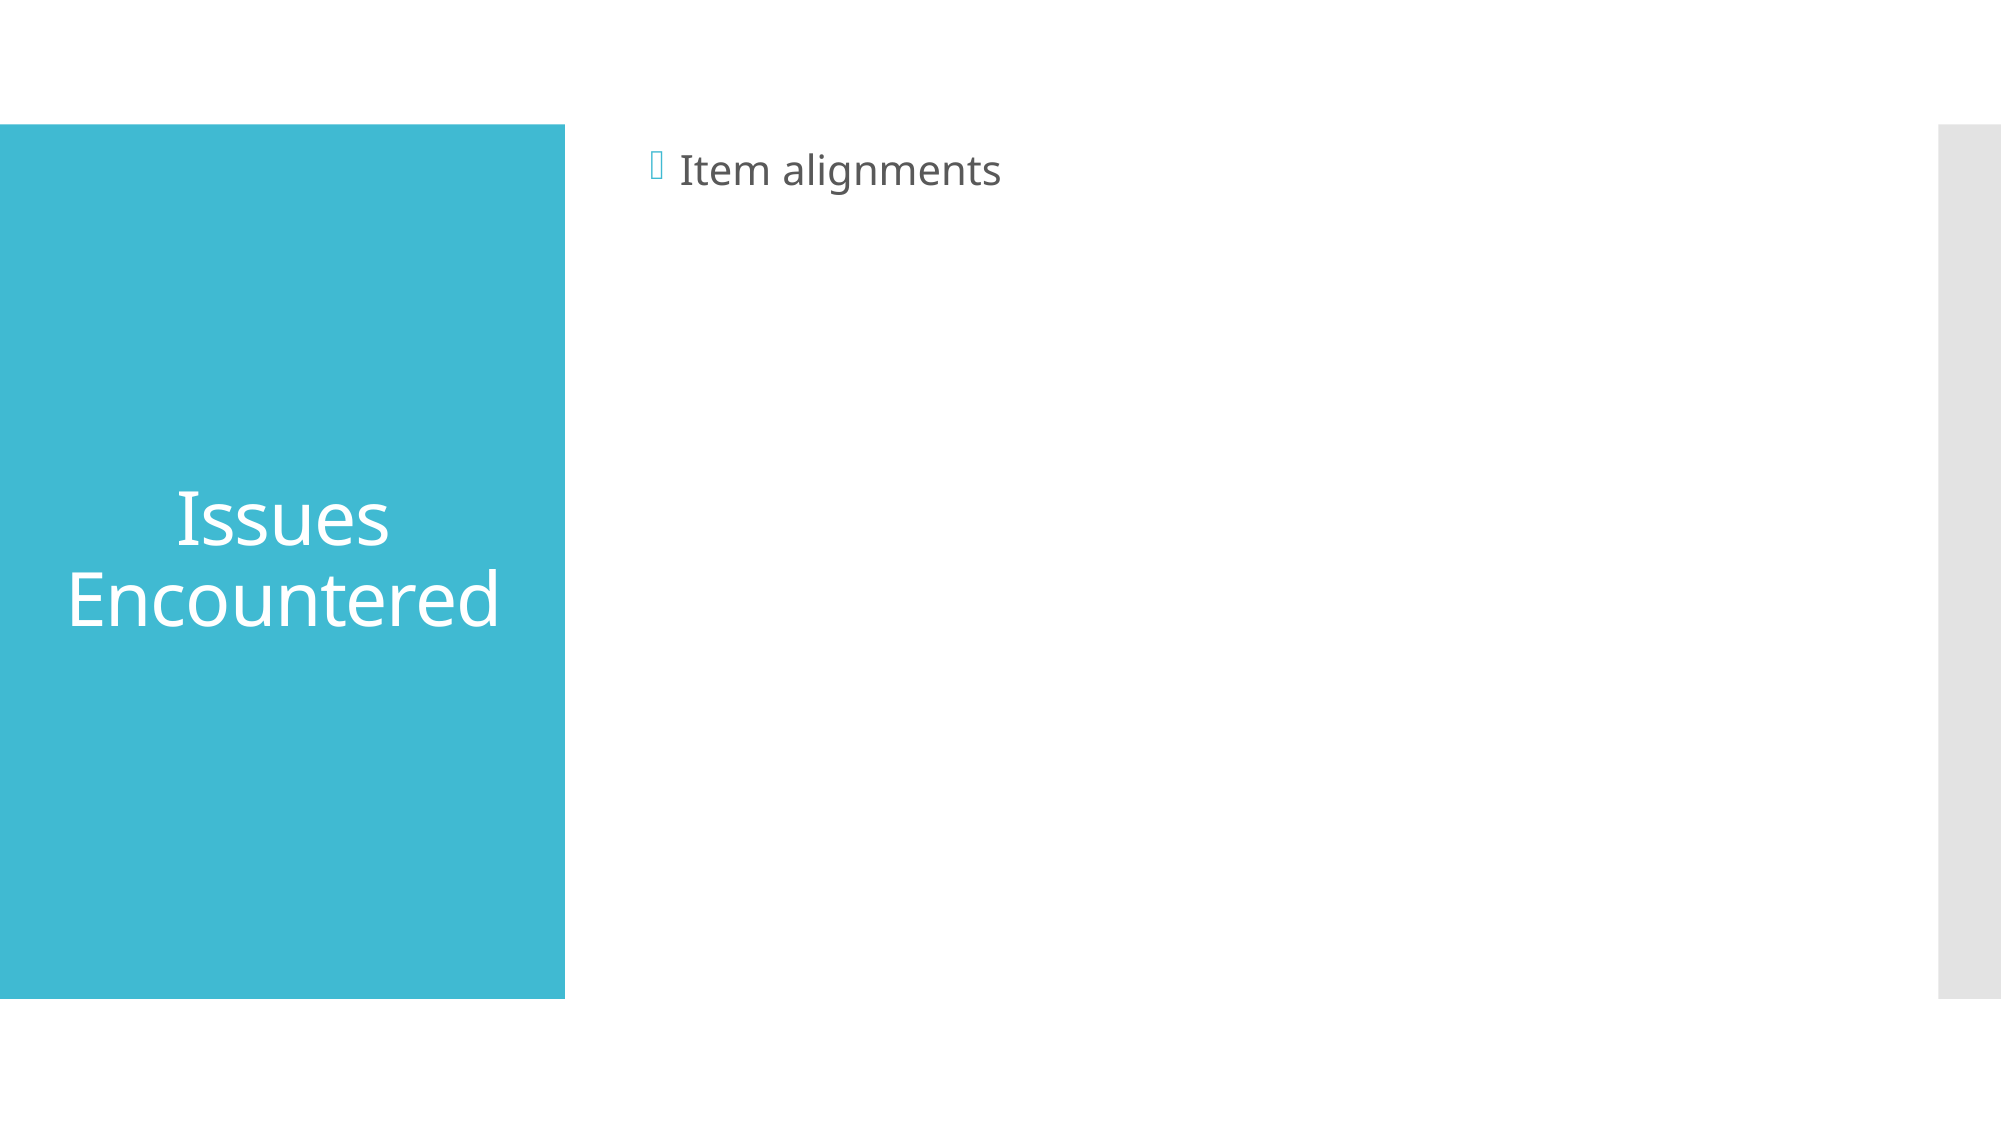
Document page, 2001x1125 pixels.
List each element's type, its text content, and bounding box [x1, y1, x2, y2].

title Issues Encountered [41, 184, 525, 940]
list Item alignments [634, 141, 1835, 982]
